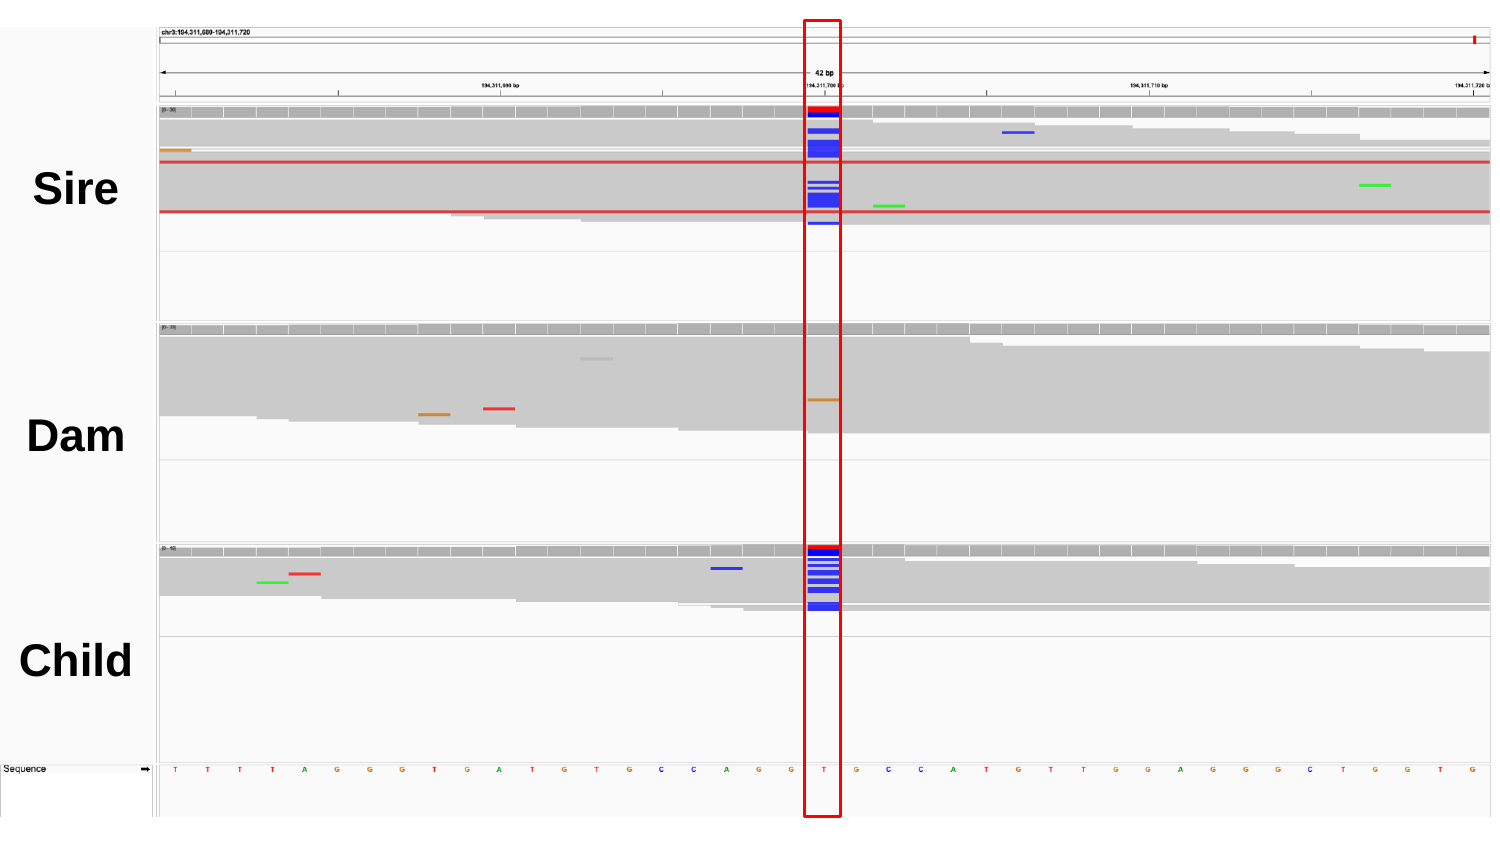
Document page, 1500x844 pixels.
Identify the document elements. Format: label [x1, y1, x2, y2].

picture [0, 26, 1500, 817]
text_box [804, 20, 841, 25]
